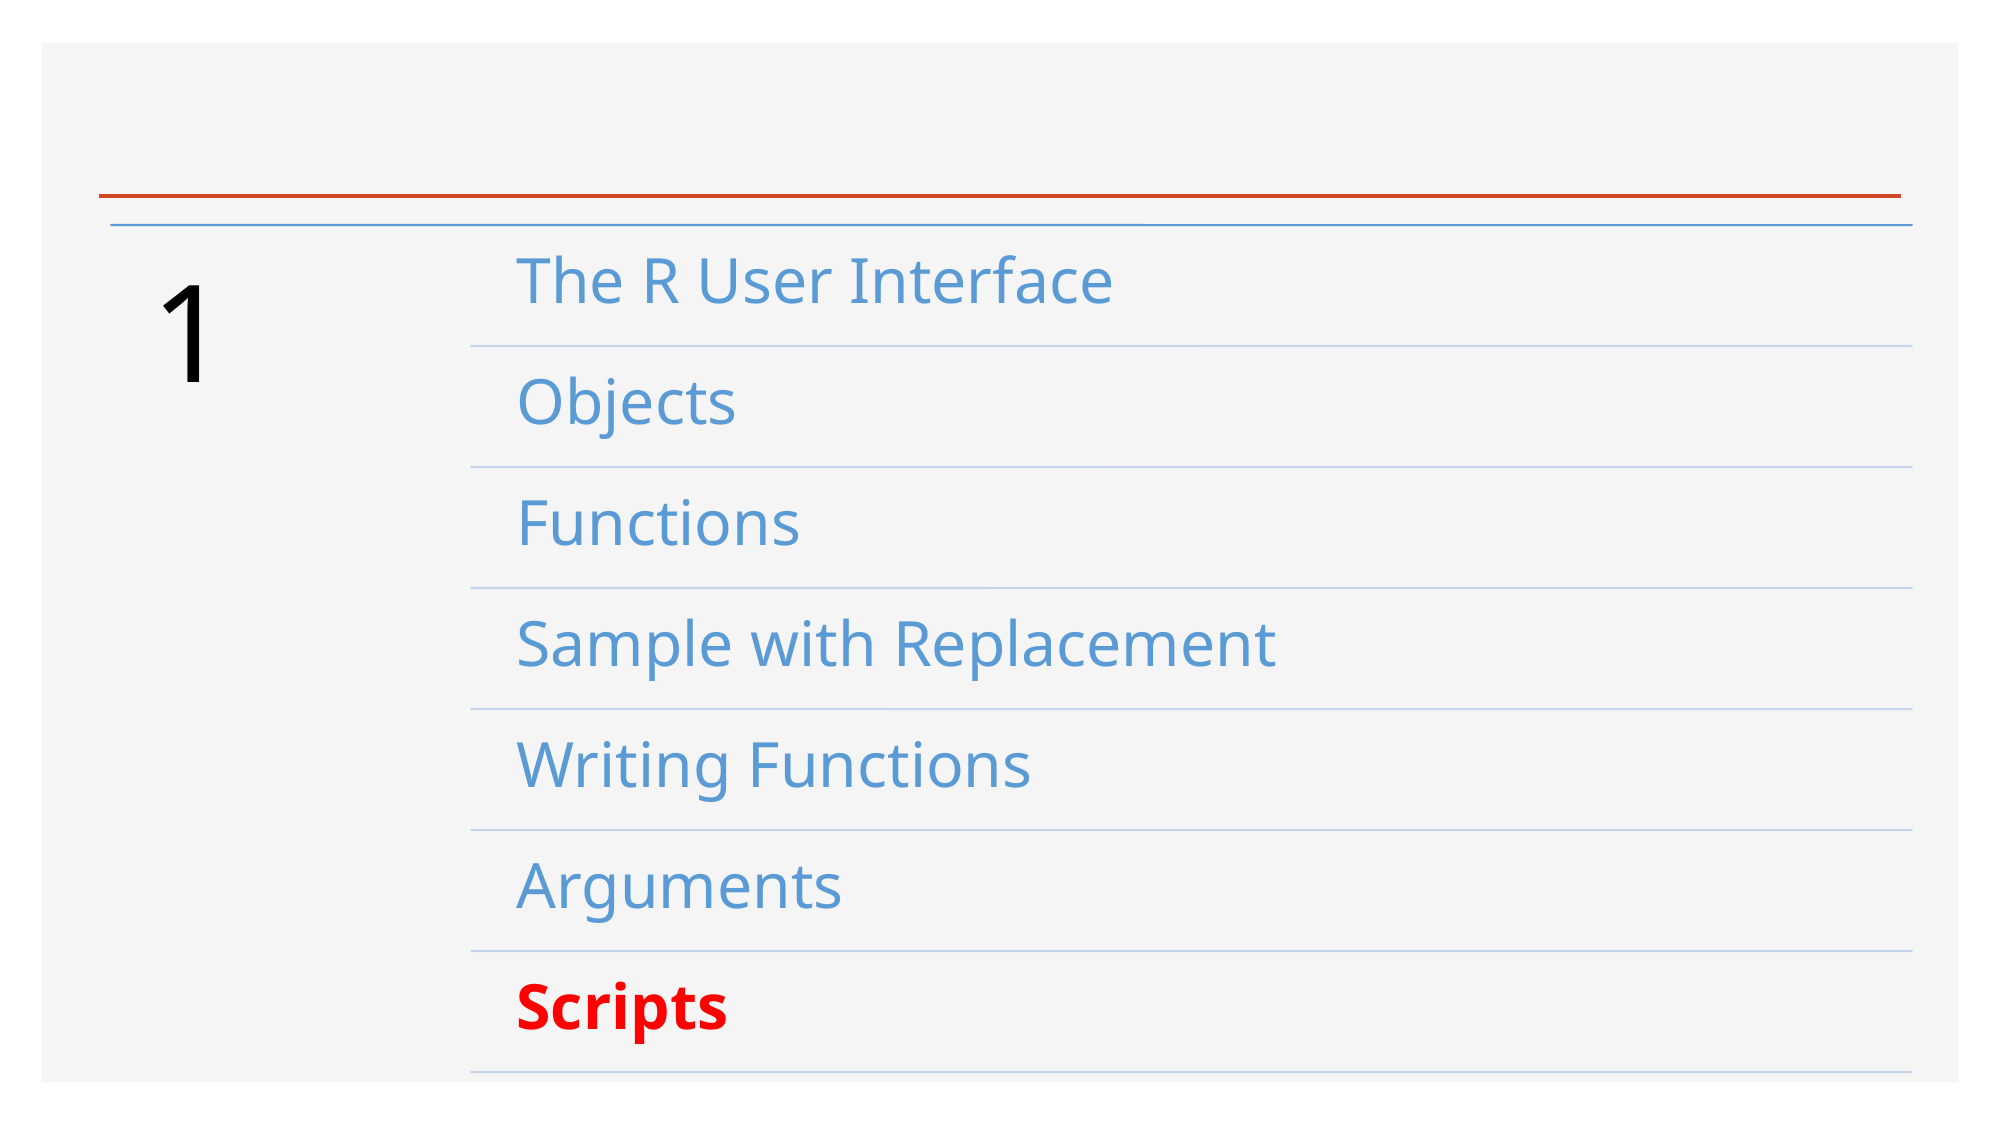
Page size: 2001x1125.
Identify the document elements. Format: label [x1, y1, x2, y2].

text_box [110, 224, 1913, 1079]
